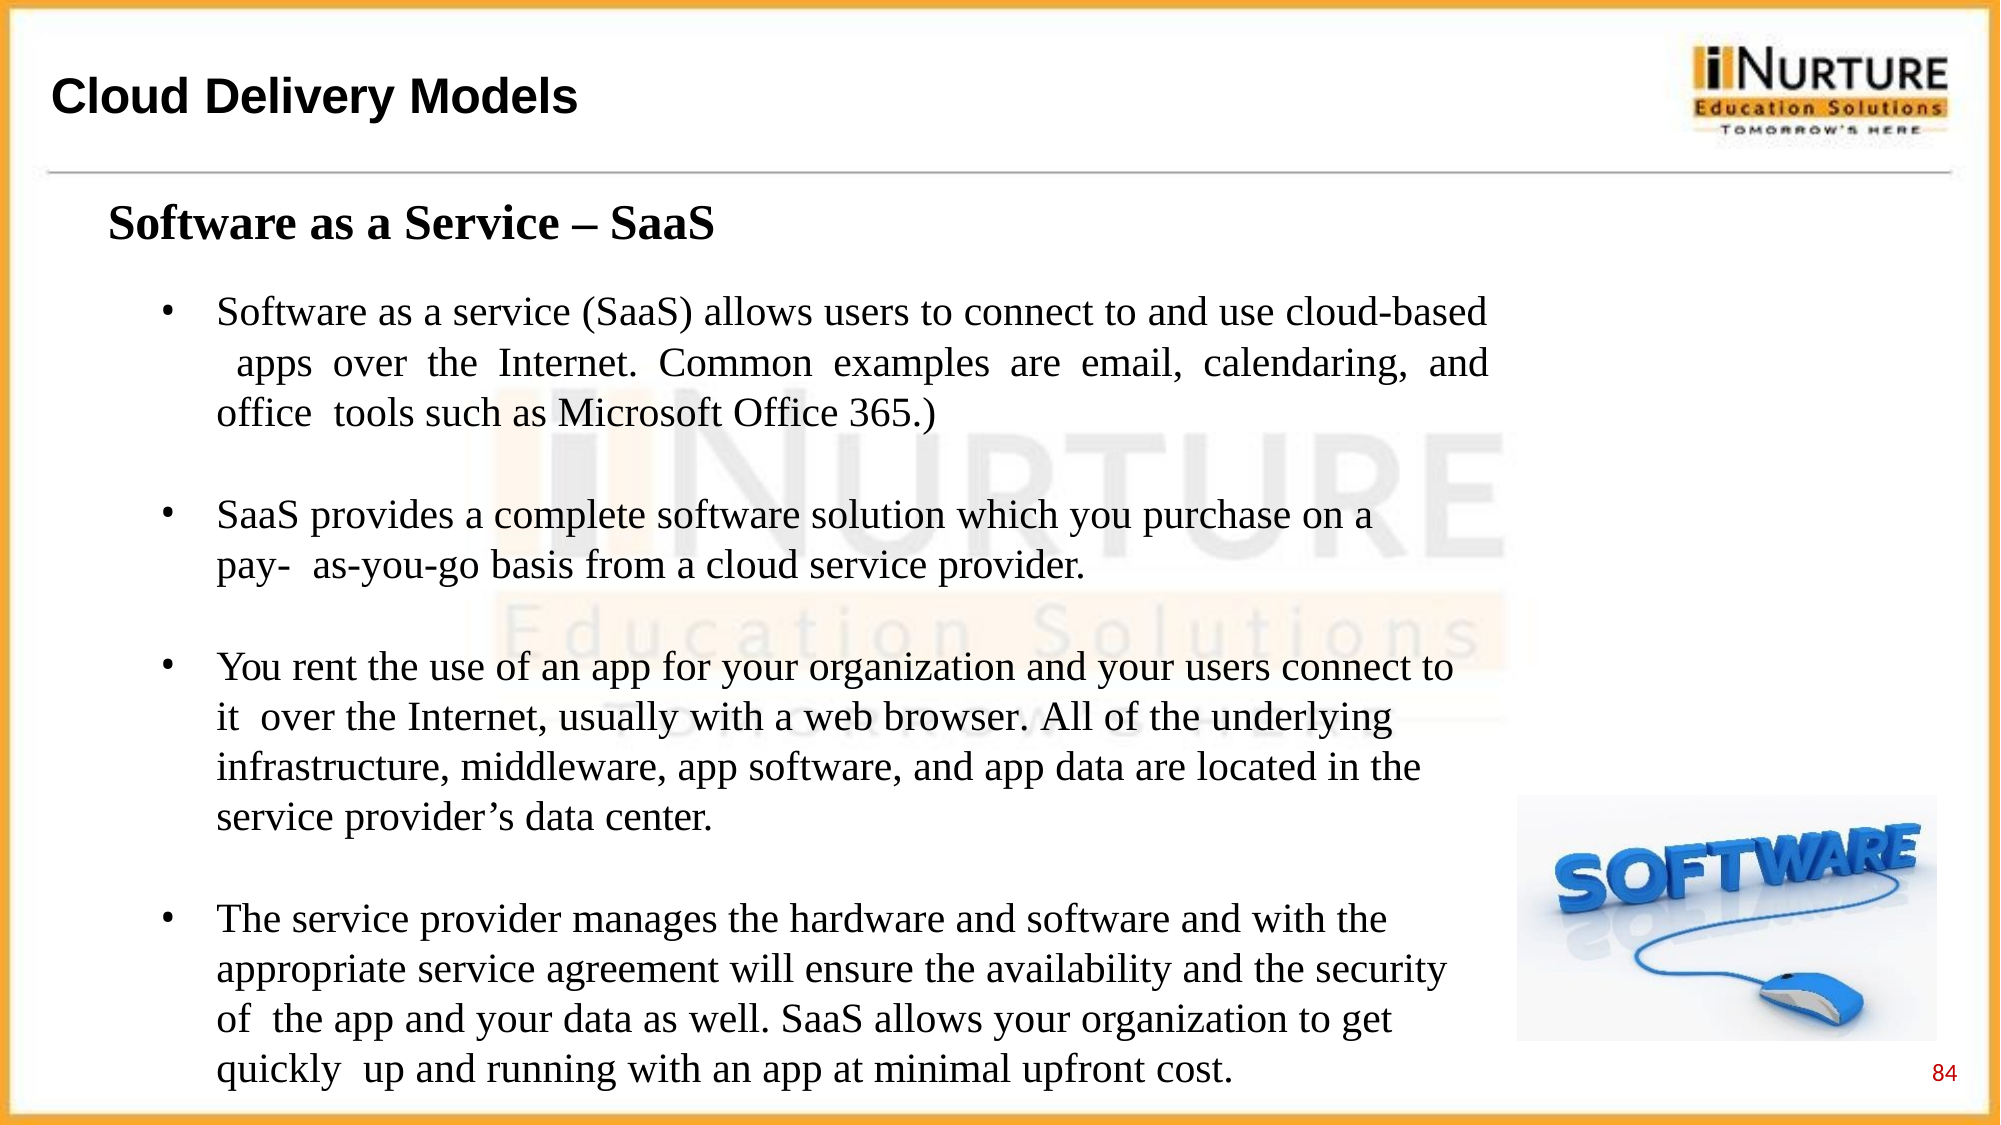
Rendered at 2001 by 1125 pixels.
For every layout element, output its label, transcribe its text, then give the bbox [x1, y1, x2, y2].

title Cloud Delivery Models [48, 61, 581, 251]
picture [0, 0, 2000, 1125]
text_box Software as a Service – SaaS Software as a service (SaaS) allows users to connect to and use cloud-based apps over the Internet. Common examples are email, calendaring, and office tools such as Microsoft Office 365.) SaaS provides a complete software solution which you purchase on a pay- as-you-go basis from a cloud service provider. You rent the use of an app for your organization and your users connect to it over the Internet, usually with a web browser. All of the underlying infrastructure, middleware, app software, and app data are located in the service provider’s data center. The service provider manages the hardware and software and with the appropriate service agreement will ensure the availability and the security of the app and your data as well. SaaS allows your organization to get quickly up and running with an app at minimal upfront cost. [105, 187, 1491, 1091]
text_box 84 [1930, 1054, 1960, 1087]
